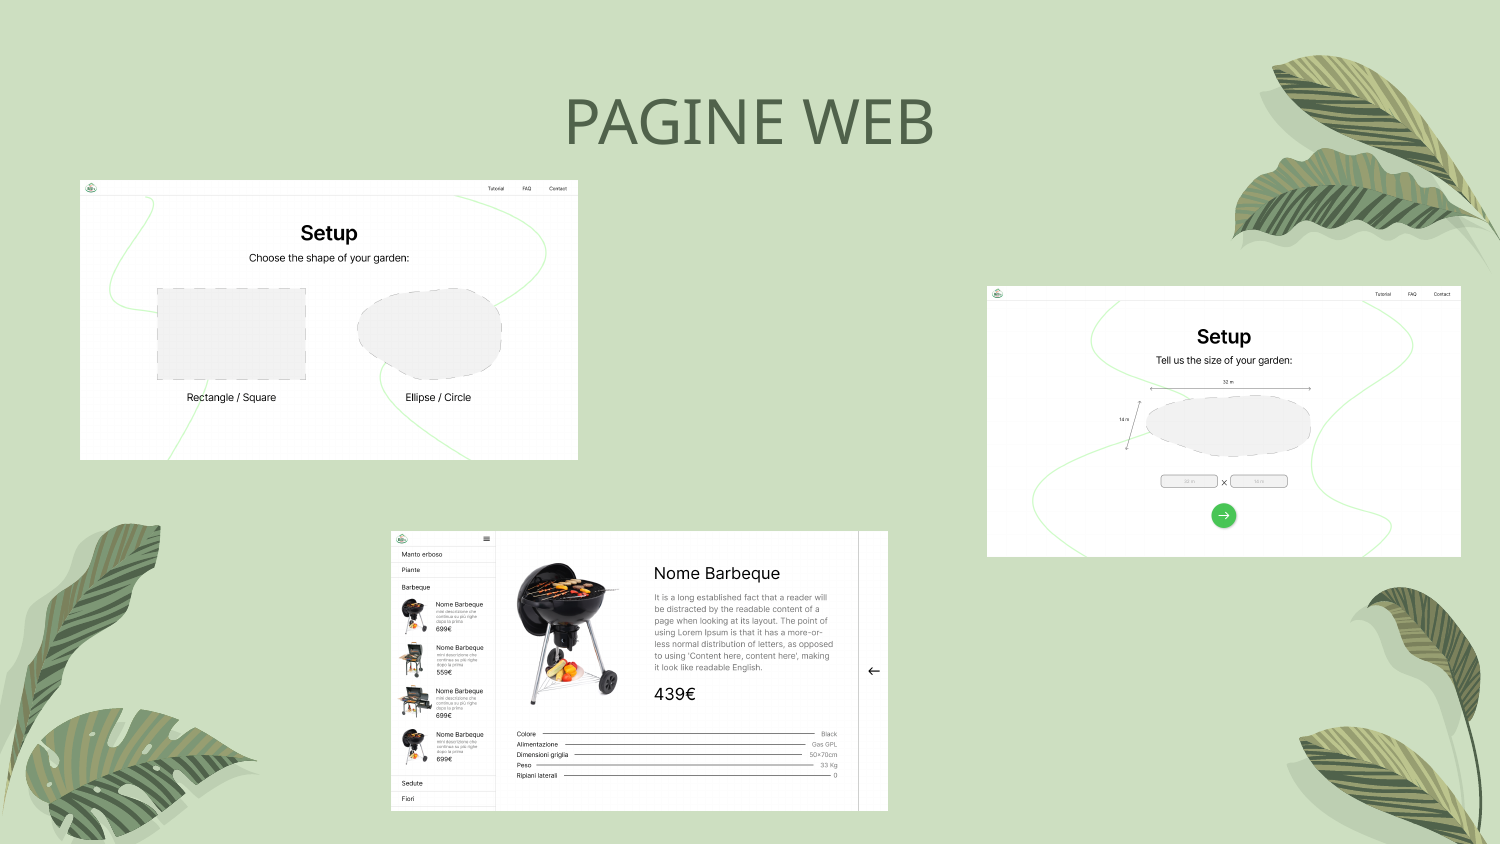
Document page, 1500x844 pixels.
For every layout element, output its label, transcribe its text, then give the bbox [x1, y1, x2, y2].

picture [80, 180, 578, 461]
picture [391, 531, 889, 812]
picture [987, 286, 1461, 558]
title PAGINE WEB [118, 72, 1382, 167]
